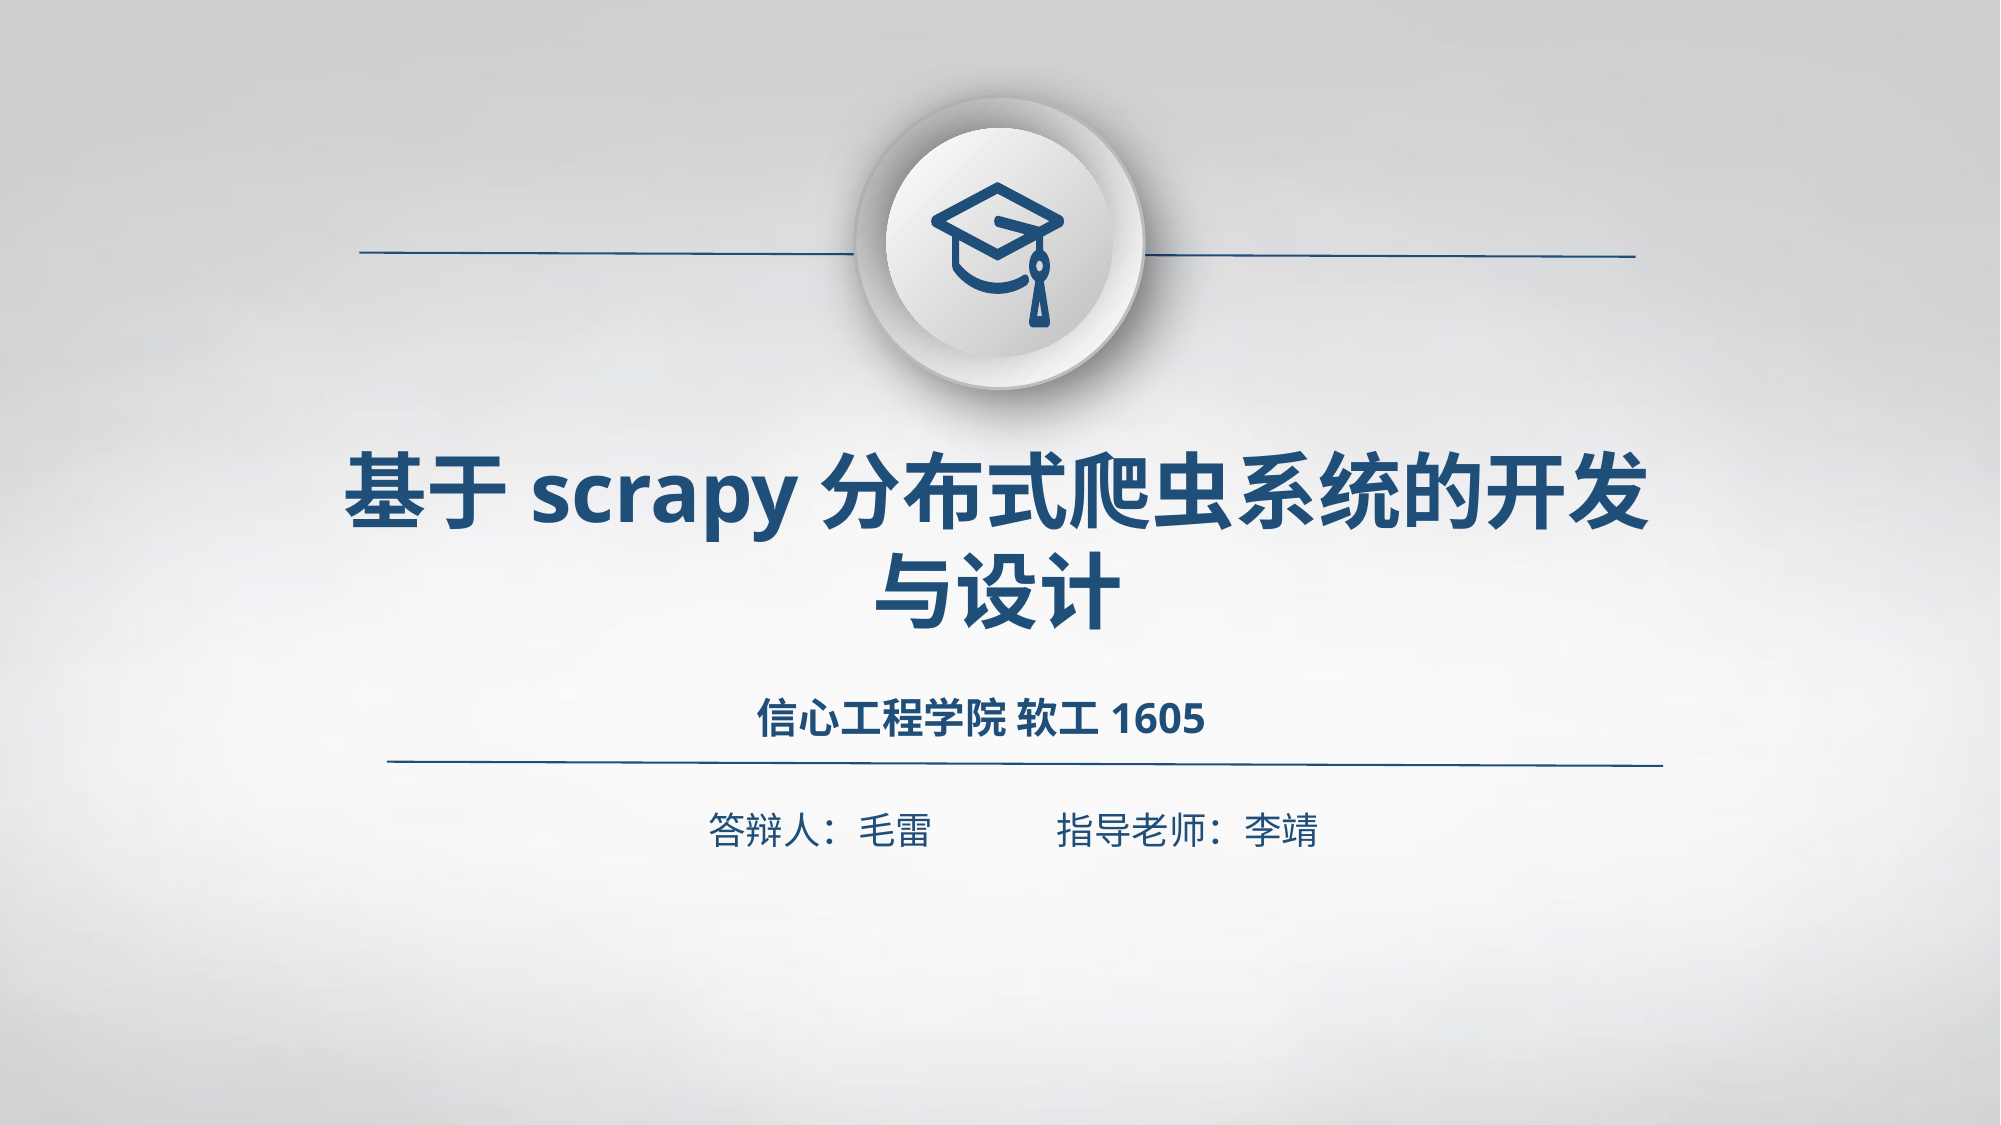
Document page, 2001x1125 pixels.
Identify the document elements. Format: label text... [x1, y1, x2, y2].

text_box 基于scrapy分布式爬虫系统的开发与设计 [308, 431, 1687, 647]
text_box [854, 96, 1145, 389]
text_box 信心工程学院 软工1605 [539, 684, 1456, 750]
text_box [359, 252, 854, 257]
picture [0, 0, 2000, 1125]
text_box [386, 761, 1664, 766]
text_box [653, 799, 1389, 860]
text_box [1145, 252, 1636, 257]
